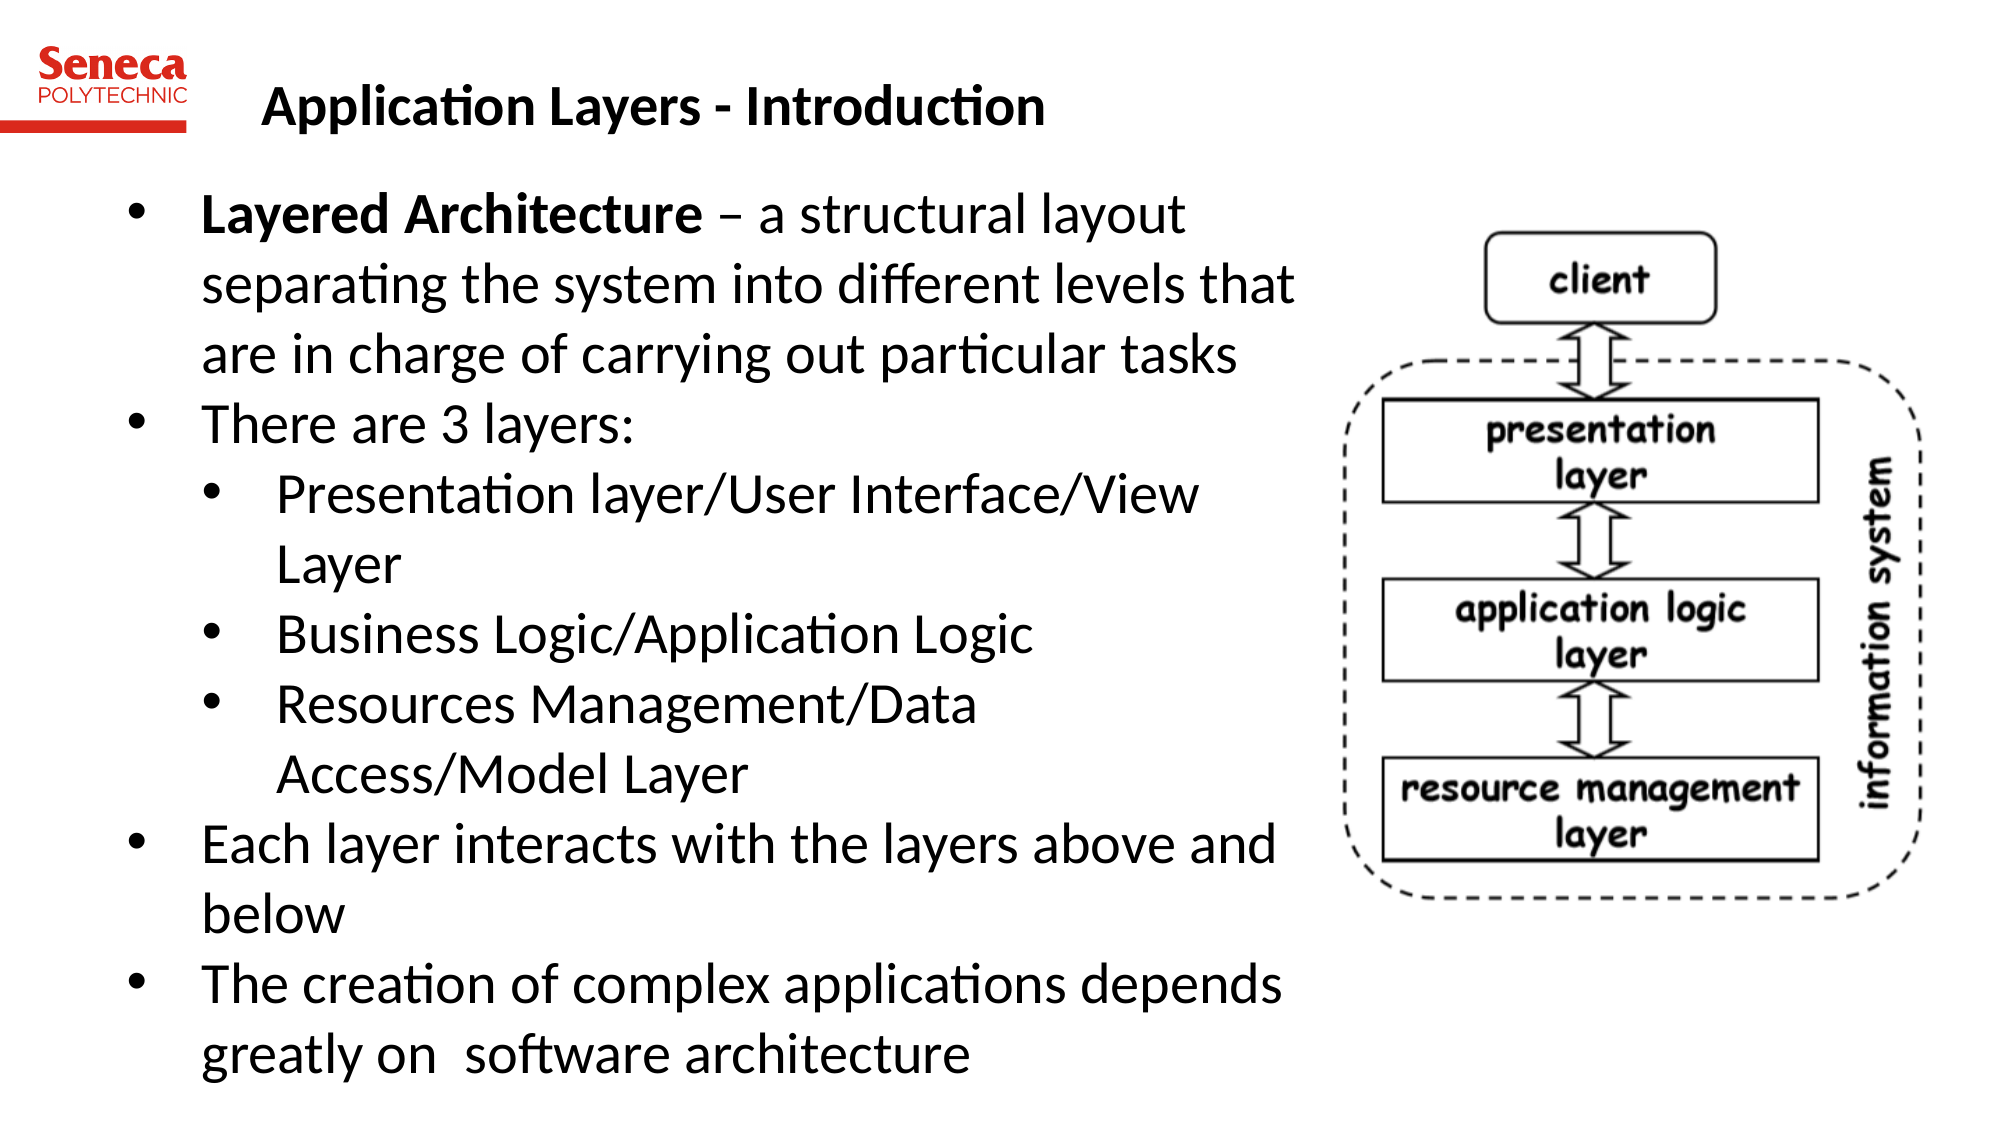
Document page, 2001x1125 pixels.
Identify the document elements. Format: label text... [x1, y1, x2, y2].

picture [39, 46, 187, 103]
text_box [0, 119, 187, 134]
text_box Layered Architecture – a structural layout separating the system into different levels that are in charge of carrying out particular tasks There are 3 layers: Presentation layer/User Interface/View Layer Business Logic/Application Logic Resources Management/Data Access/Model Layer Each layer interacts with the layers above and below The creation of complex applications depends greatly on software architecture [93, 167, 1326, 1125]
text_box Application Layers - Introduction [246, 59, 2000, 144]
picture [1301, 189, 1944, 936]
